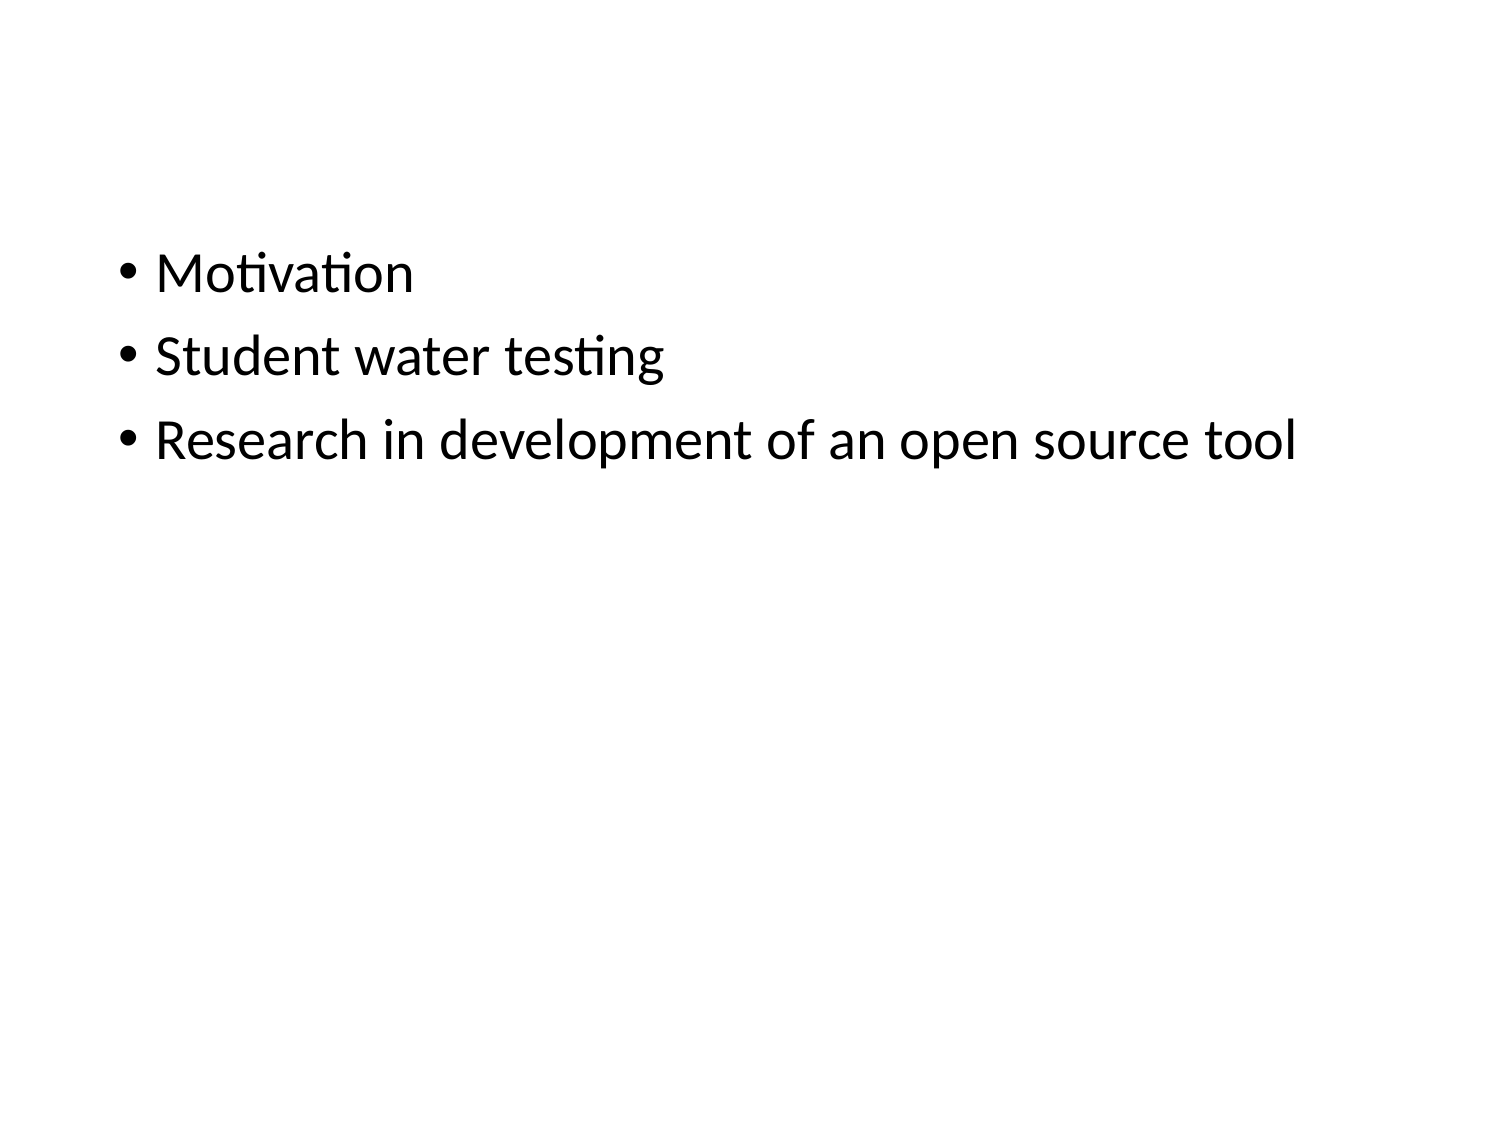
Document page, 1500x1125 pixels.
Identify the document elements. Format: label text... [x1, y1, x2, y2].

list Motivation Student water testing Research in development of an open source tool [103, 234, 1397, 897]
